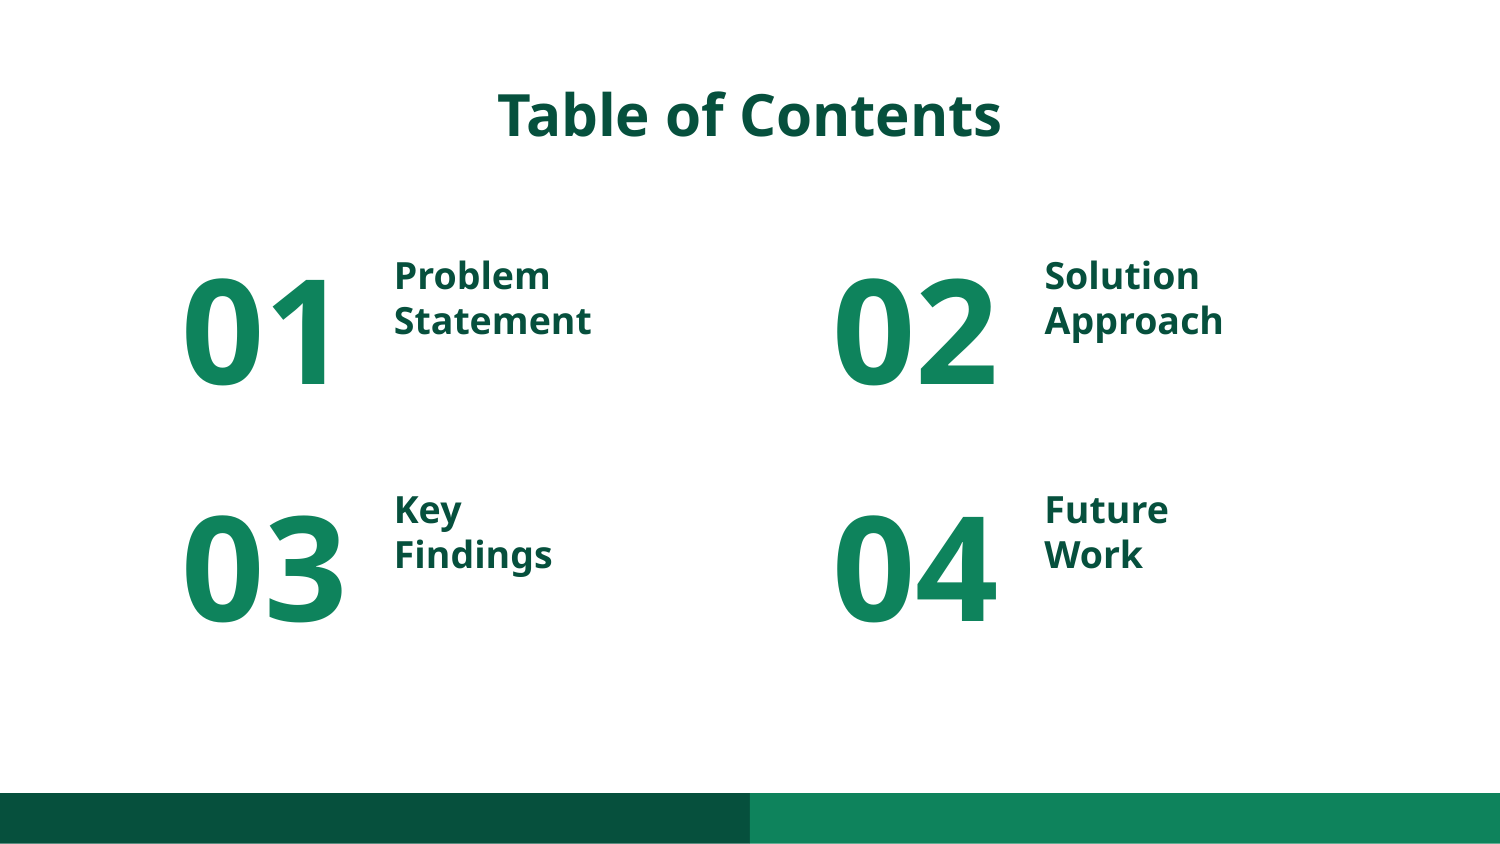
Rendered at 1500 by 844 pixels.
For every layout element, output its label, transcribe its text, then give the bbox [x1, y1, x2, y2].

title Problem Statement [379, 237, 732, 301]
title 03 [117, 485, 363, 641]
title Future Work [1029, 470, 1383, 534]
title Table of Contents [117, 62, 1383, 157]
title Solution Approach [1029, 237, 1383, 301]
title 01 [117, 249, 363, 404]
title 02 [768, 249, 1014, 404]
title Key Findings [379, 470, 732, 534]
title 04 [768, 485, 1014, 641]
